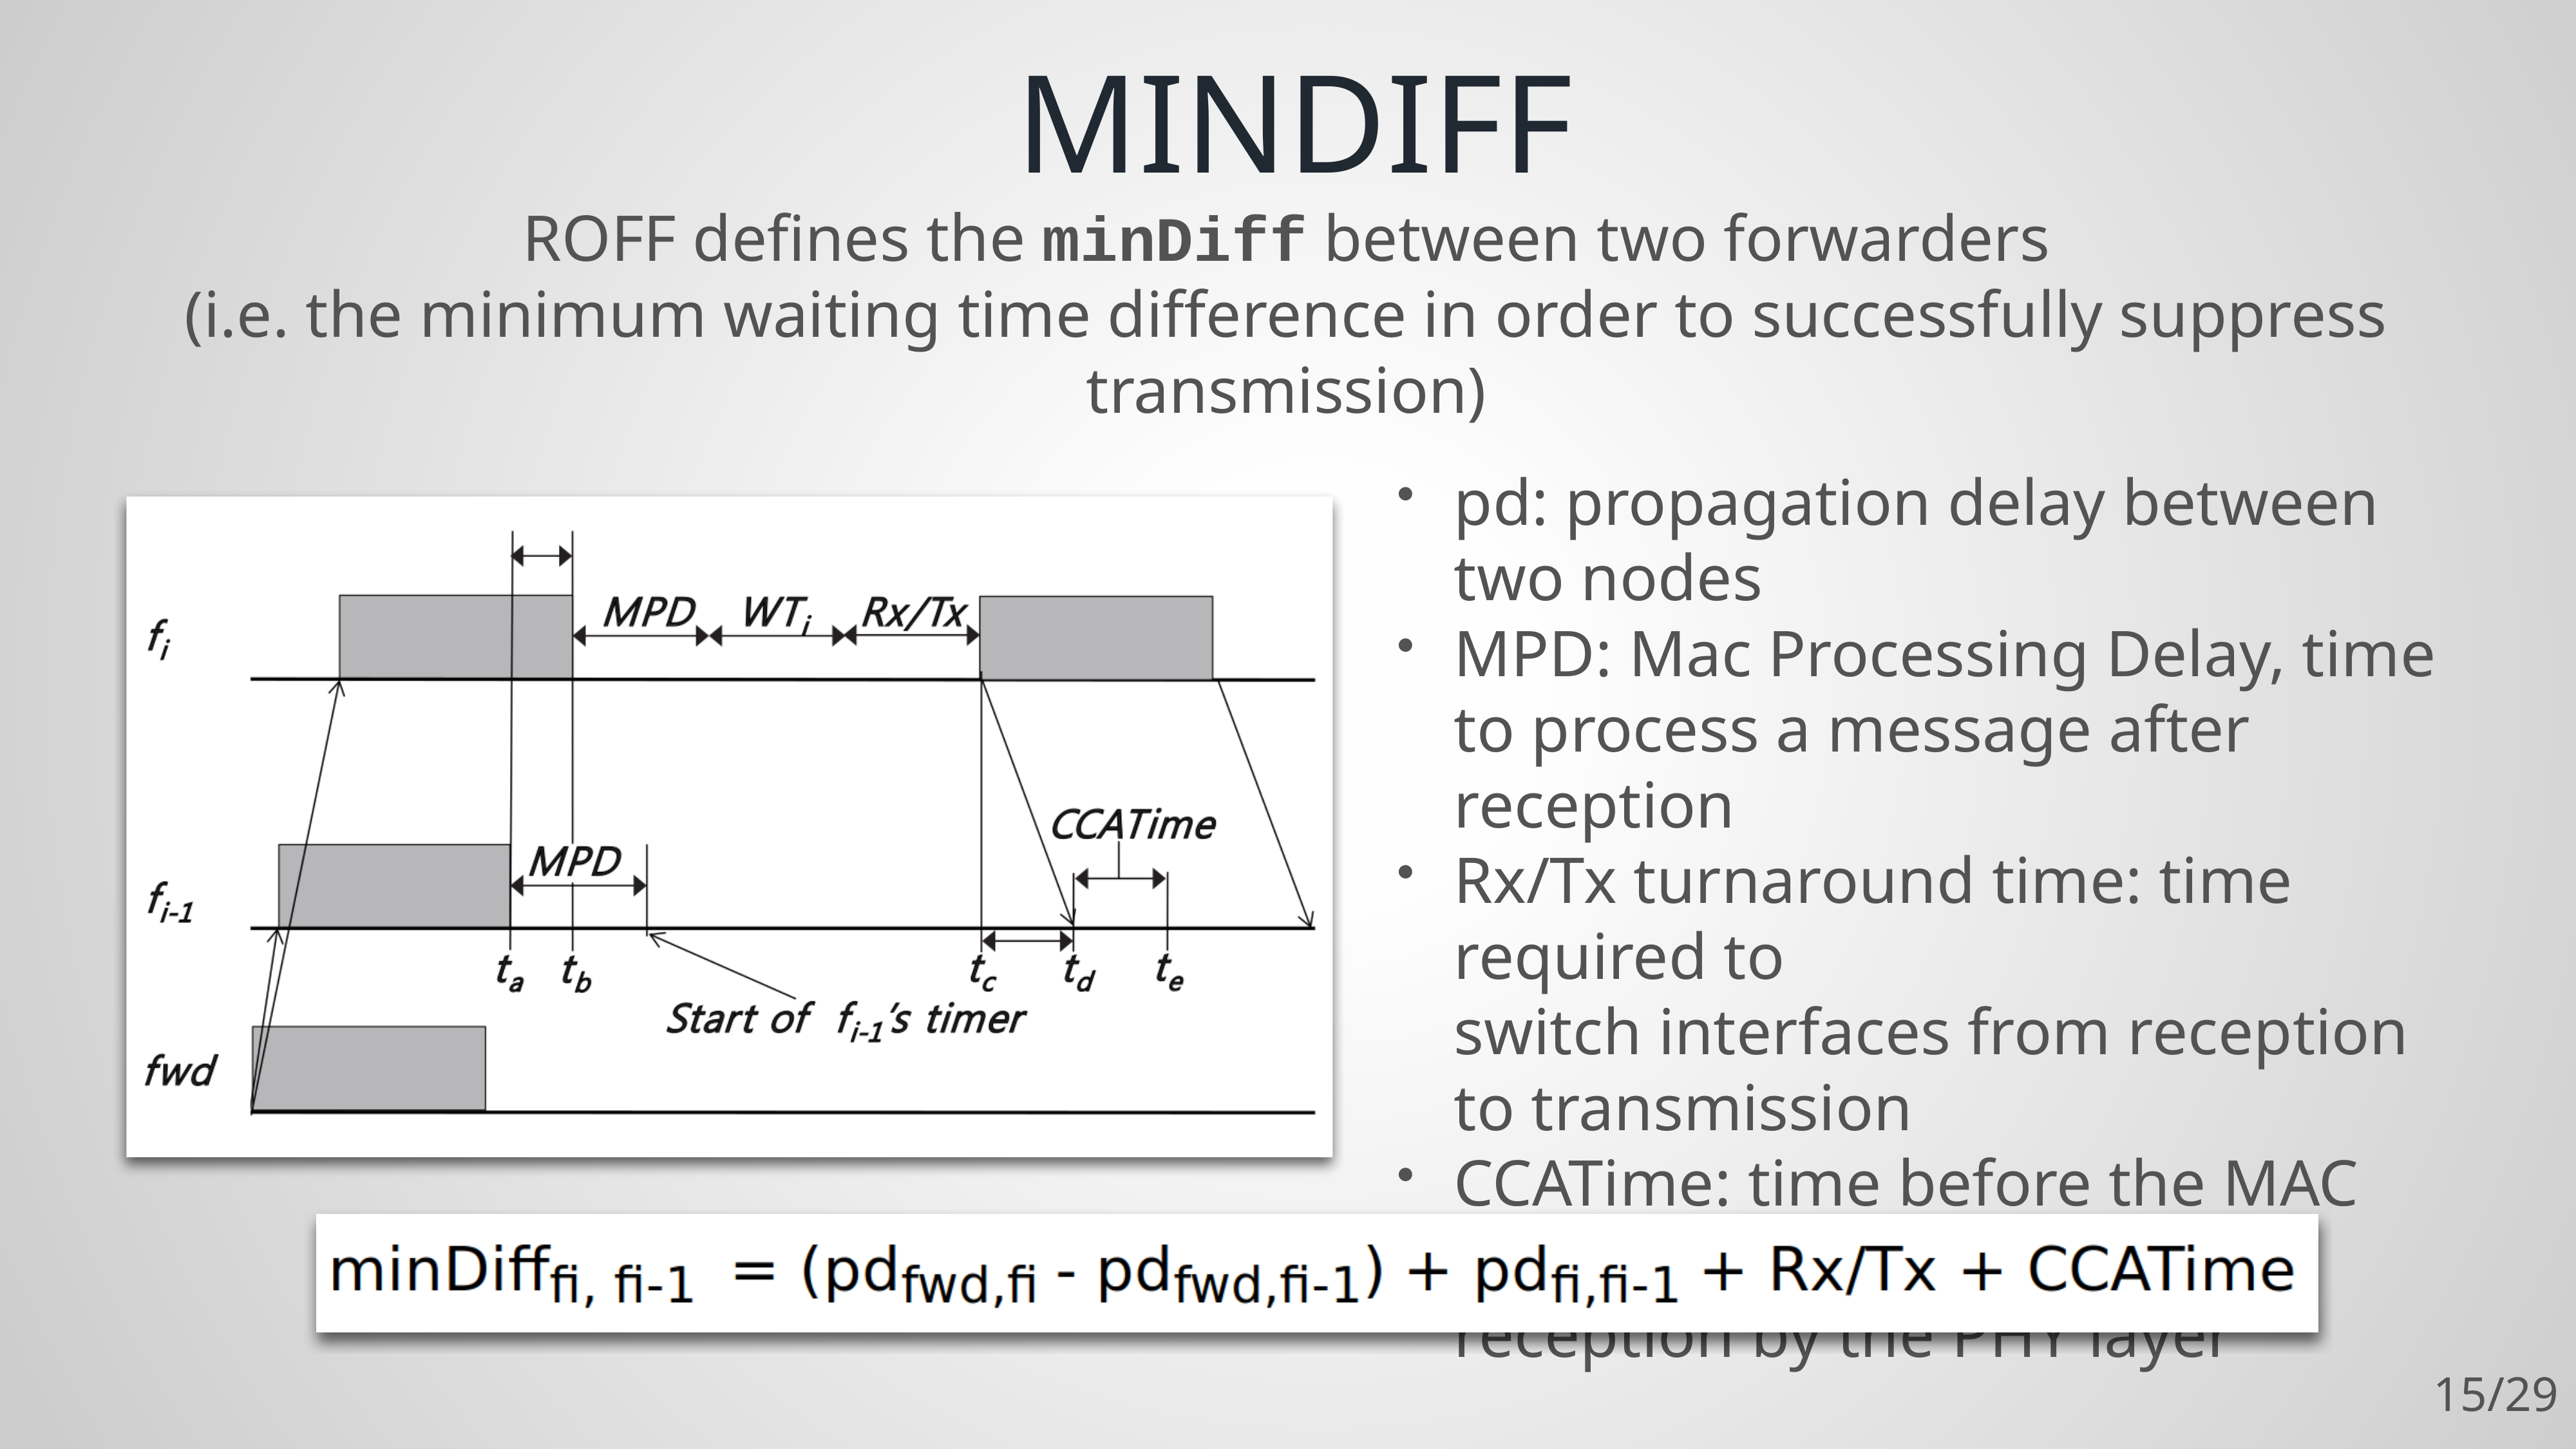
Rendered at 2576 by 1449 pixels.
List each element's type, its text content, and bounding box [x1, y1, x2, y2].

title MinDiff [77, 23, 2513, 214]
picture [0, 0, 2576, 1449]
text_box ROFF defines the minDiff between two forwarders (i.e. the minimum waiting time difference in order to successfully suppress transmission) [138, 191, 2436, 431]
text_box 15/29 [2428, 1359, 2564, 1426]
text_box pd: propagation delay between two nodes MPD: Mac Processing Delay, time to process a message after reception Rx/Tx turnaround time: time required to switch interfaces from reception to transmission CCATime: time before the MAC layer receives indication of reception by the PHY layer [1391, 457, 2481, 1376]
